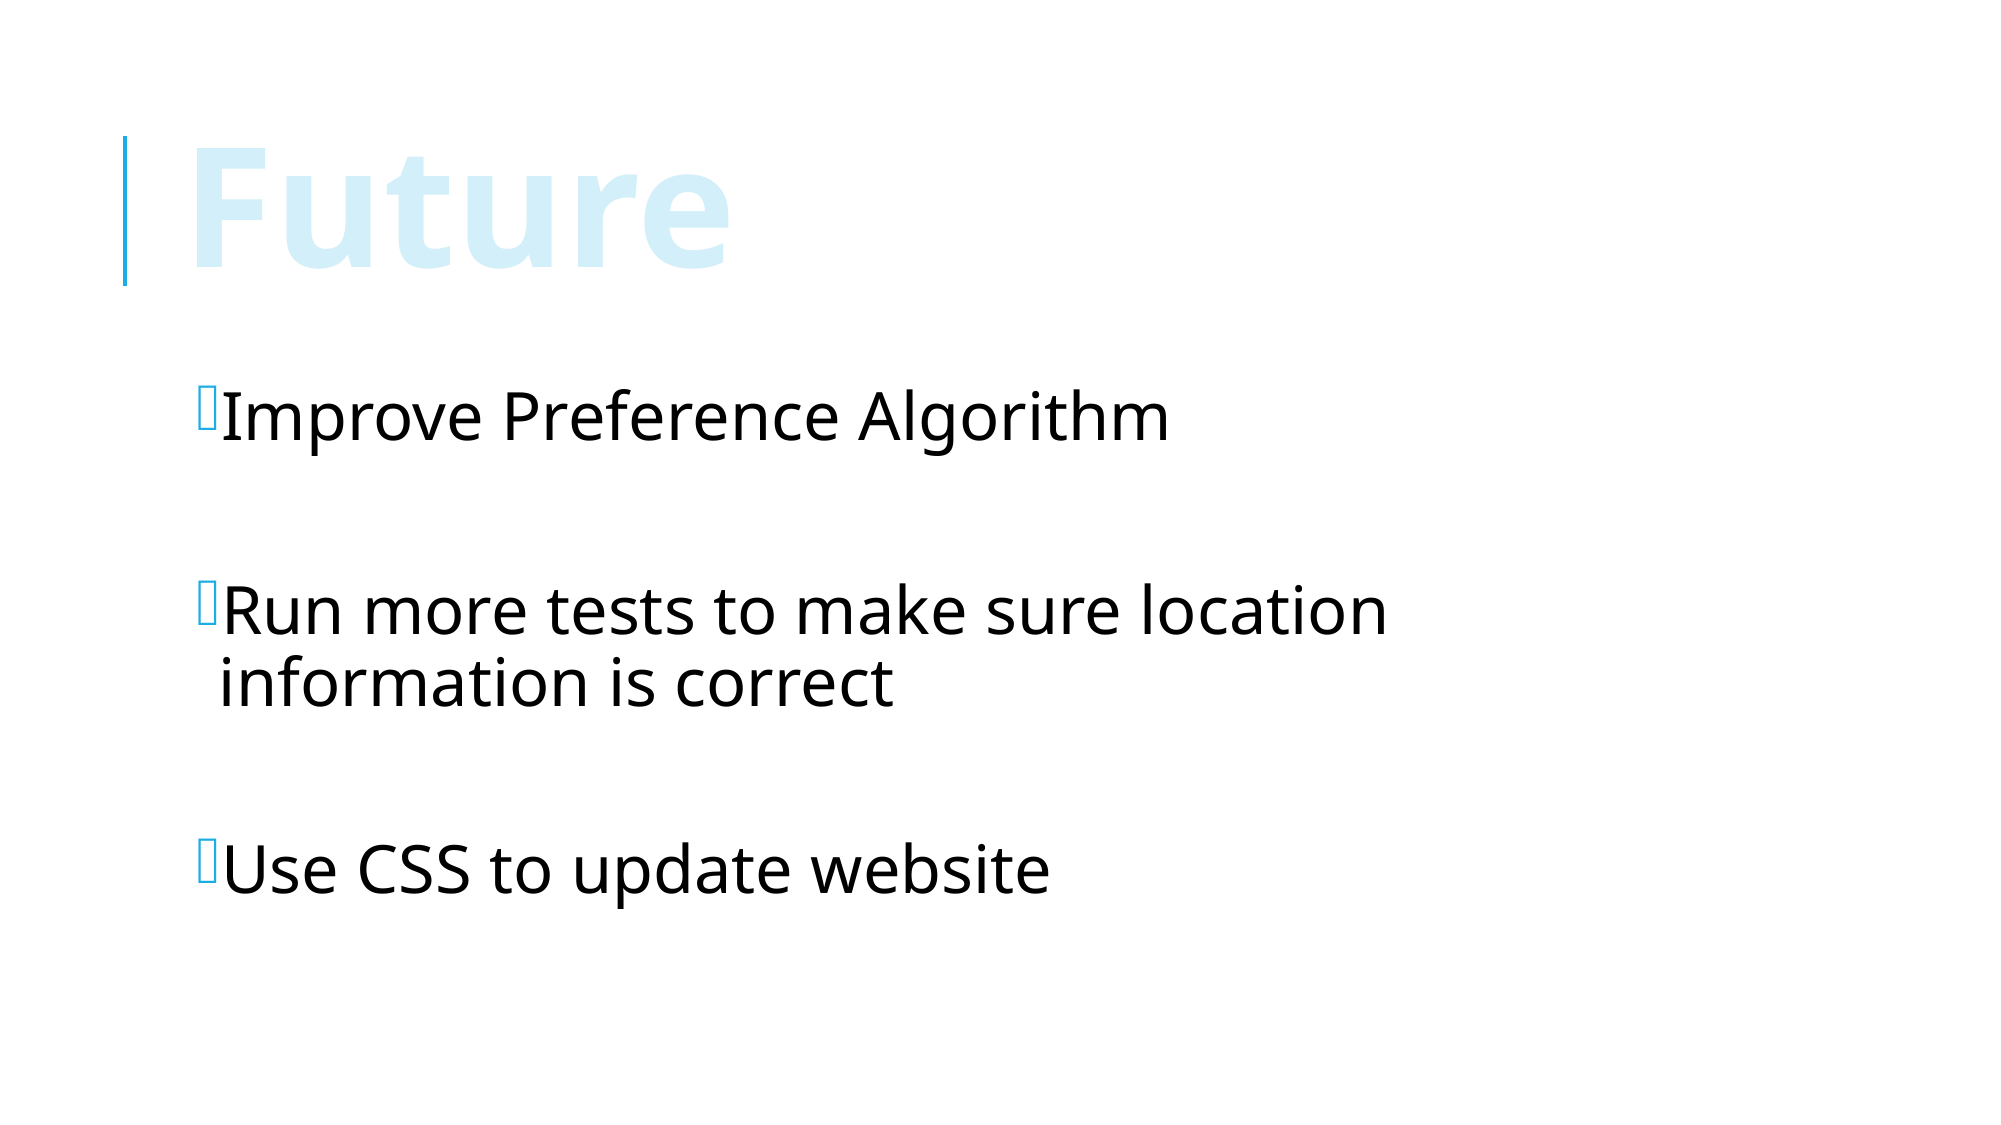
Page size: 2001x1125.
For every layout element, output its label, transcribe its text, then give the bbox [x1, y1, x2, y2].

title Future [168, 96, 1763, 342]
list Improve Preference Algorithm Run more tests to make sure location information is correct Use CSS to update website [168, 375, 1763, 1035]
